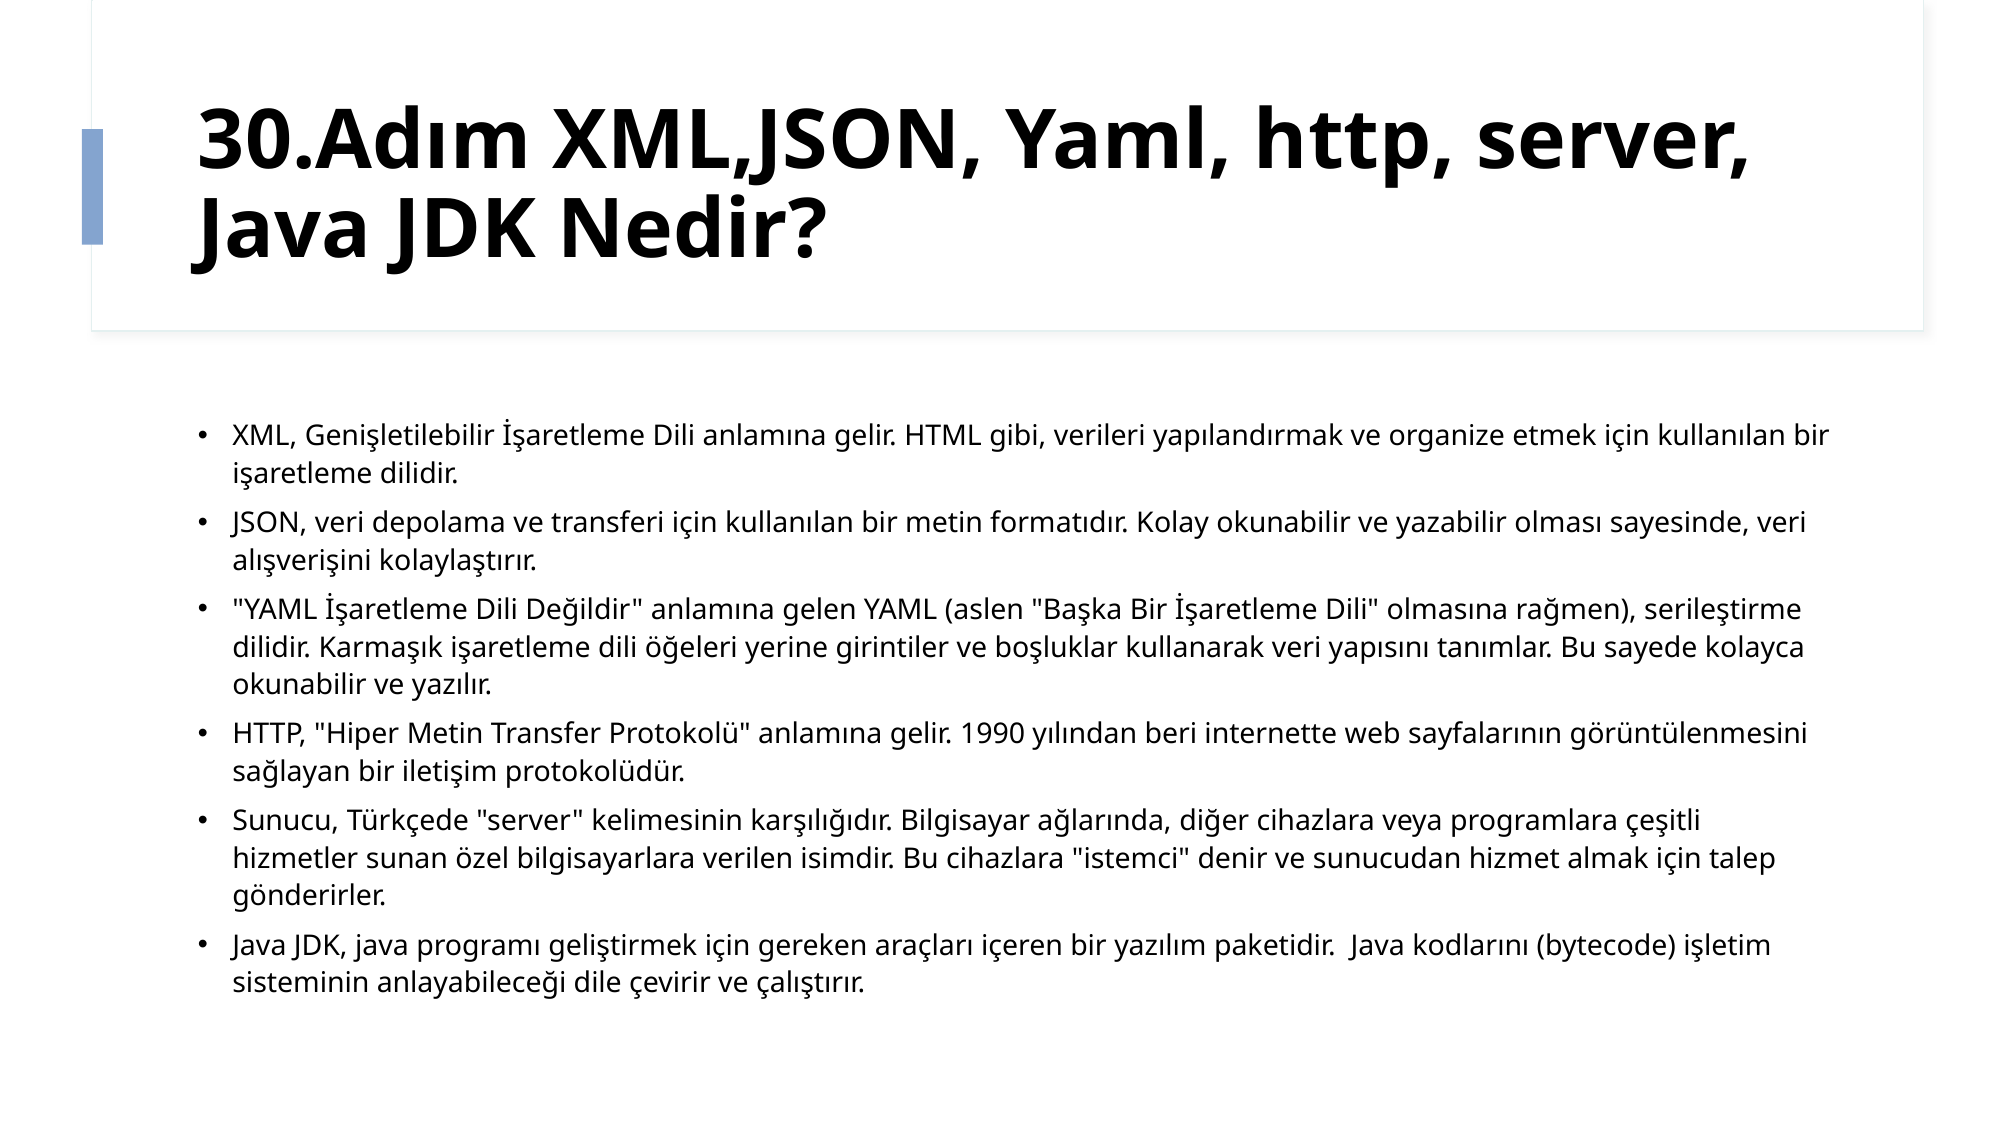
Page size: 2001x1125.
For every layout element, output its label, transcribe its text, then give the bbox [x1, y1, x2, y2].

list XML, Genişletilebilir İşaretleme Dili anlamına gelir. HTML gibi, verileri yapılandırmak ve organize etmek için kullanılan bir işaretleme dilidir. JSON, veri depolama ve transferi için kullanılan bir metin formatıdır. Kolay okunabilir ve yazabilir olması sayesinde, veri alışverişini kolaylaştırır. "YAML İşaretleme Dili Değildir" anlamına gelen YAML (aslen "Başka Bir İşaretleme Dili" olmasına rağmen), serileştirme dilidir. Karmaşık işaretleme dili öğeleri yerine girintiler ve boşluklar kullanarak veri yapısını tanımlar. Bu sayede kolayca okunabilir ve yazılır. HTTP, "Hiper Metin Transfer Protokolü" anlamına gelir. 1990 yılından beri internette web sayfalarının görüntülenmesini sağlayan bir iletişim protokolüdür. Sunucu, Türkçede "server" kelimesinin karşılığıdır. Bilgisayar ağlarında, diğer cihazlara veya programlara çeşitli hizmetler sunan özel bilgisayarlara verilen isimdir. Bu cihazlara "istemci" denir ve sunucudan hizmet almak için talep gönderirler. Java JDK, java programı geliştirmek için gereken araçları içeren bir yazılım paketidir. Java kodlarını (bytecode) işletim sisteminin anlayabileceği dile çevirir ve çalıştırır. [183, 406, 1851, 1013]
title 30.Adım XML,JSON, Yaml, http, server, Java JDK Nedir? [183, 90, 1851, 284]
